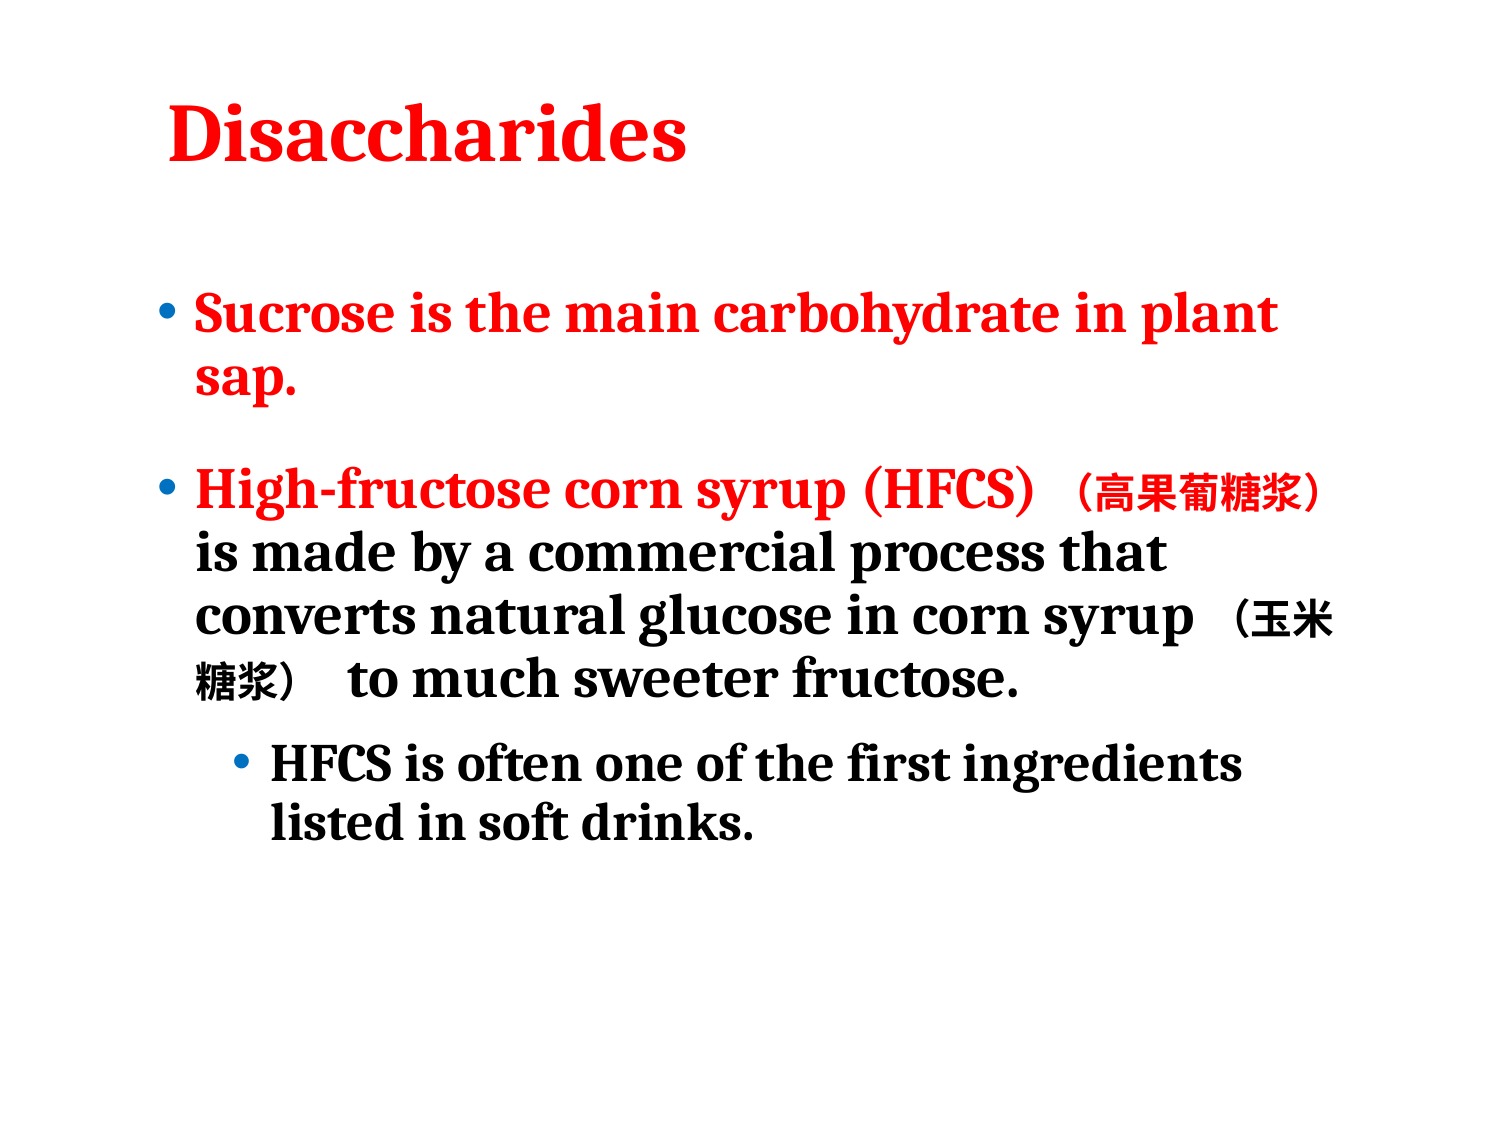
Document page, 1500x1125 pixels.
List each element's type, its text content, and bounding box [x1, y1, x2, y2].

title Disaccharides [152, 82, 1449, 240]
list Sucrose is the main carbohydrate in plant sap. High-fructose corn syrup (HFCS)（高果葡糖浆） is made by a commercial process that converts natural glucose in corn syrup（玉米糖浆） to much sweeter fructose. HFCS is often one of the first ingredients listed in soft drinks. [142, 274, 1385, 1014]
